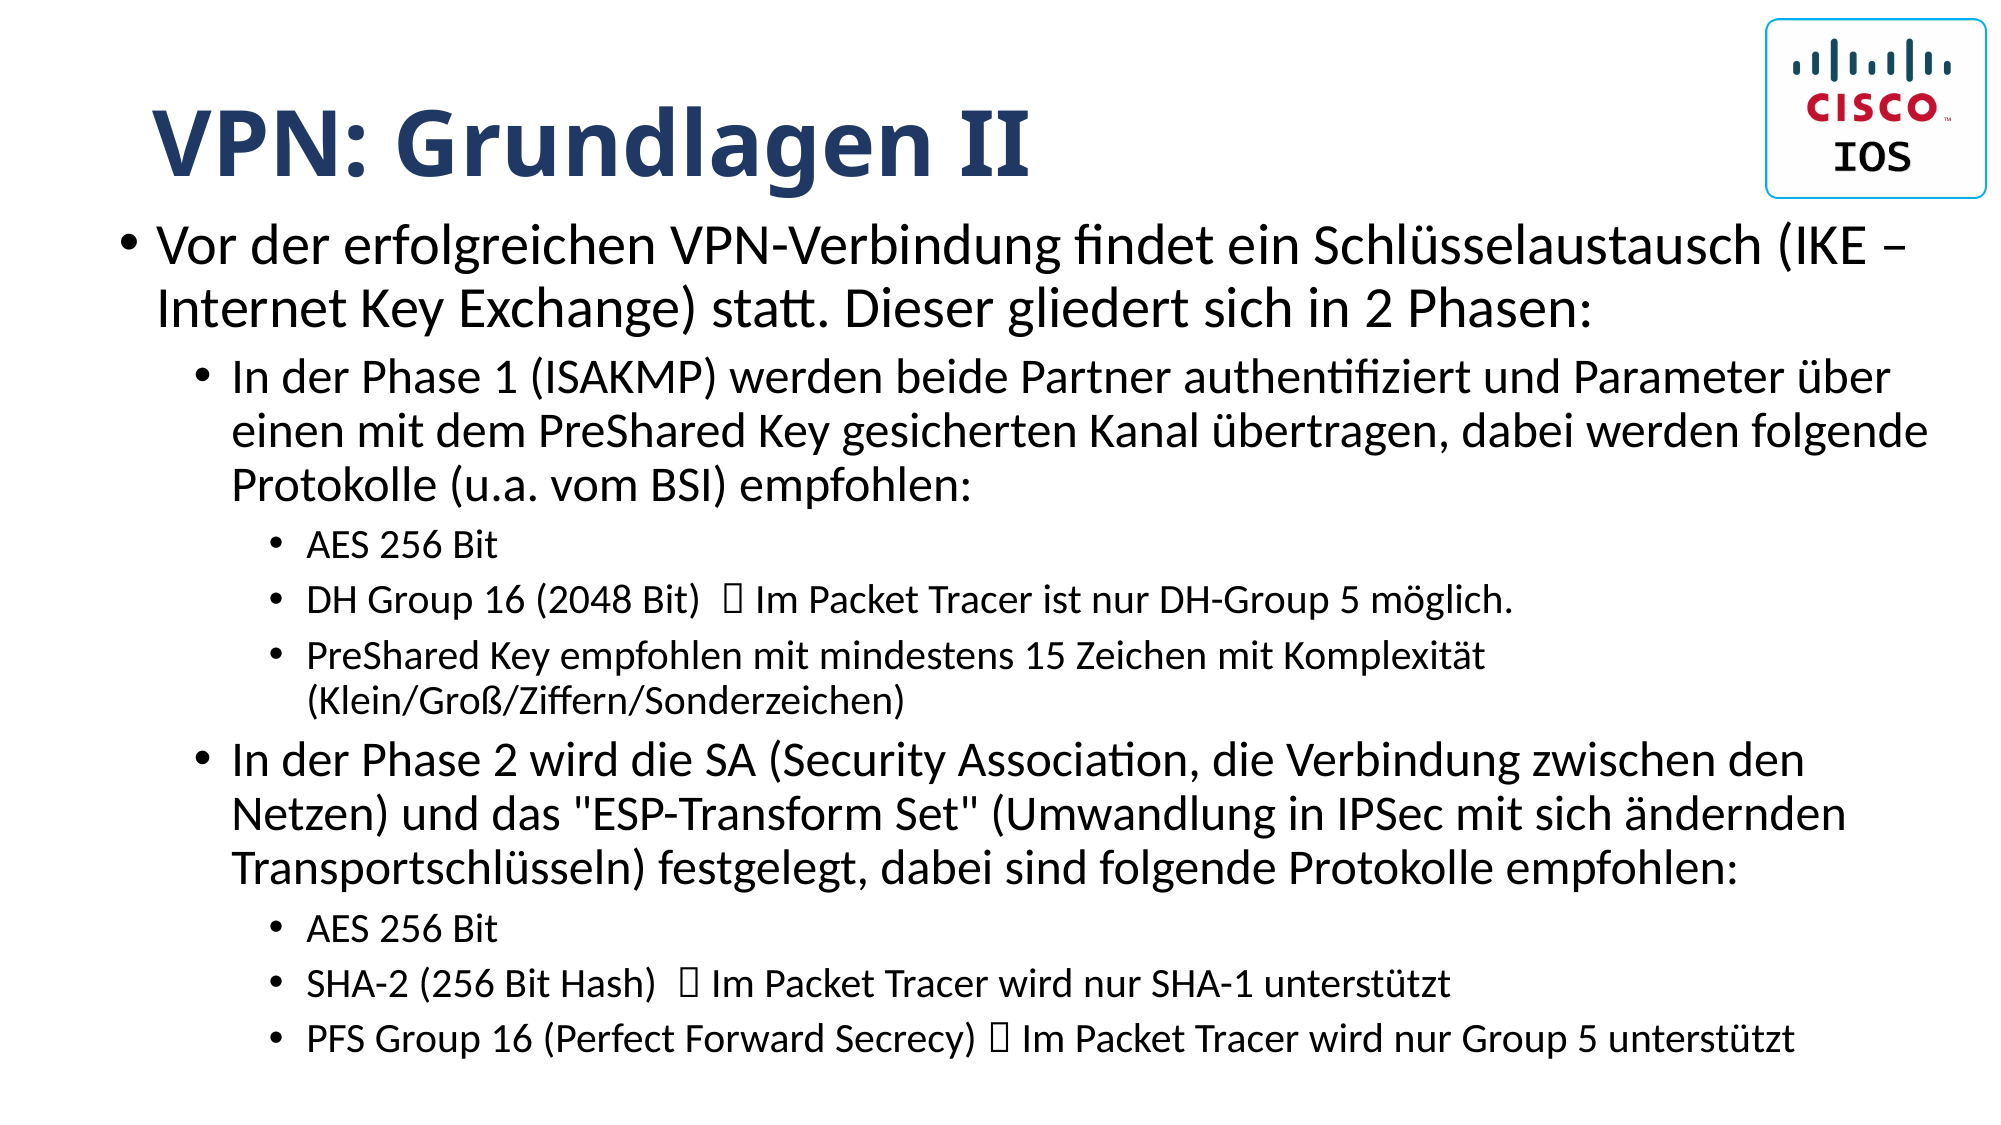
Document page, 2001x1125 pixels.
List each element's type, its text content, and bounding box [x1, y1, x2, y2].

picture [1768, 21, 1984, 197]
list Vor der erfolgreichen VPN-Verbindung findet ein Schlüsselaustausch (IKE – Internet Key Exchange) statt. Dieser gliedert sich in 2 Phasen: In der Phase 1 (ISAKMP) werden beide Partner authentifiziert und Parameter über einen mit dem PreShared Key gesicherten Kanal übertragen, dabei werden folgende Protokolle (u.a. vom BSI) empfohlen: AES 256 Bit DH Group 16 (2048 Bit)  Im Packet Tracer ist nur DH-Group 5 möglich. PreShared Key empfohlen mit mindestens 15 Zeichen mit Komplexität (Klein/Groß/Ziffern/Sonderzeichen) In der Phase 2 wird die SA (Security Association, die Verbindung zwischen den Netzen) und das "ESP-Transform Set" (Umwandlung in IPSec mit sich ändernden Transportschlüsseln) festgelegt, dabei sind folgende Protokolle empfohlen: AES 256 Bit SHA-2 (256 Bit Hash)  Im Packet Tracer wird nur SHA-1 unterstützt PFS Group 16 (Perfect Forward Secrecy)  Im Packet Tracer wird nur Group 5 unterstützt [103, 206, 1979, 1125]
picture [1765, 18, 1773, 26]
title VPN: Grundlagen II [137, 37, 1766, 206]
picture [1980, 192, 1987, 199]
picture [1979, 18, 1987, 26]
